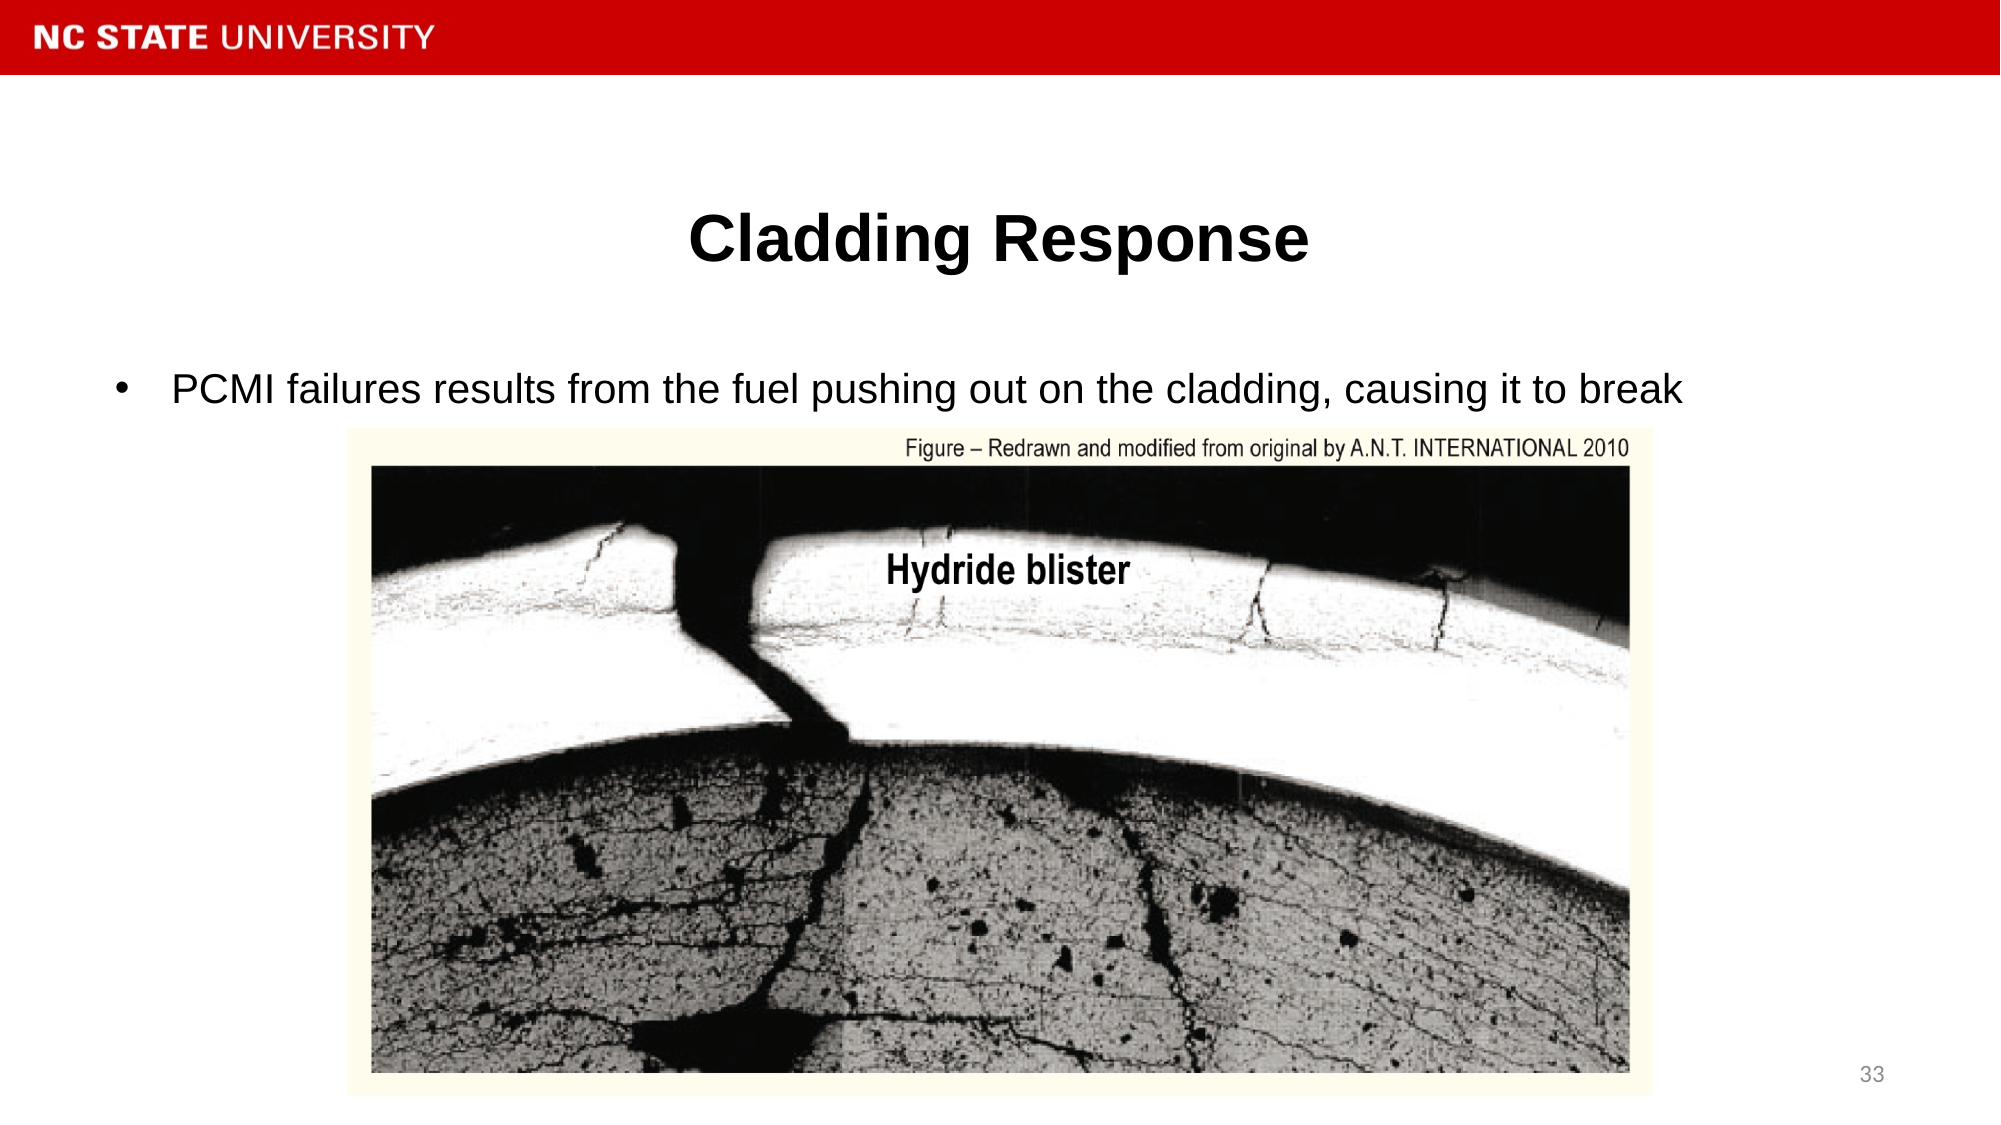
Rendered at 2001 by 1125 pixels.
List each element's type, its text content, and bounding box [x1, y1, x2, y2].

slide_number 33 [1655, 1042, 1900, 1103]
picture [0, 0, 2000, 75]
picture [347, 427, 1653, 1097]
title Cladding Response [99, 147, 1900, 323]
list PCMI failures results from the fuel pushing out on the cladding, causing it to break [99, 354, 1900, 1005]
